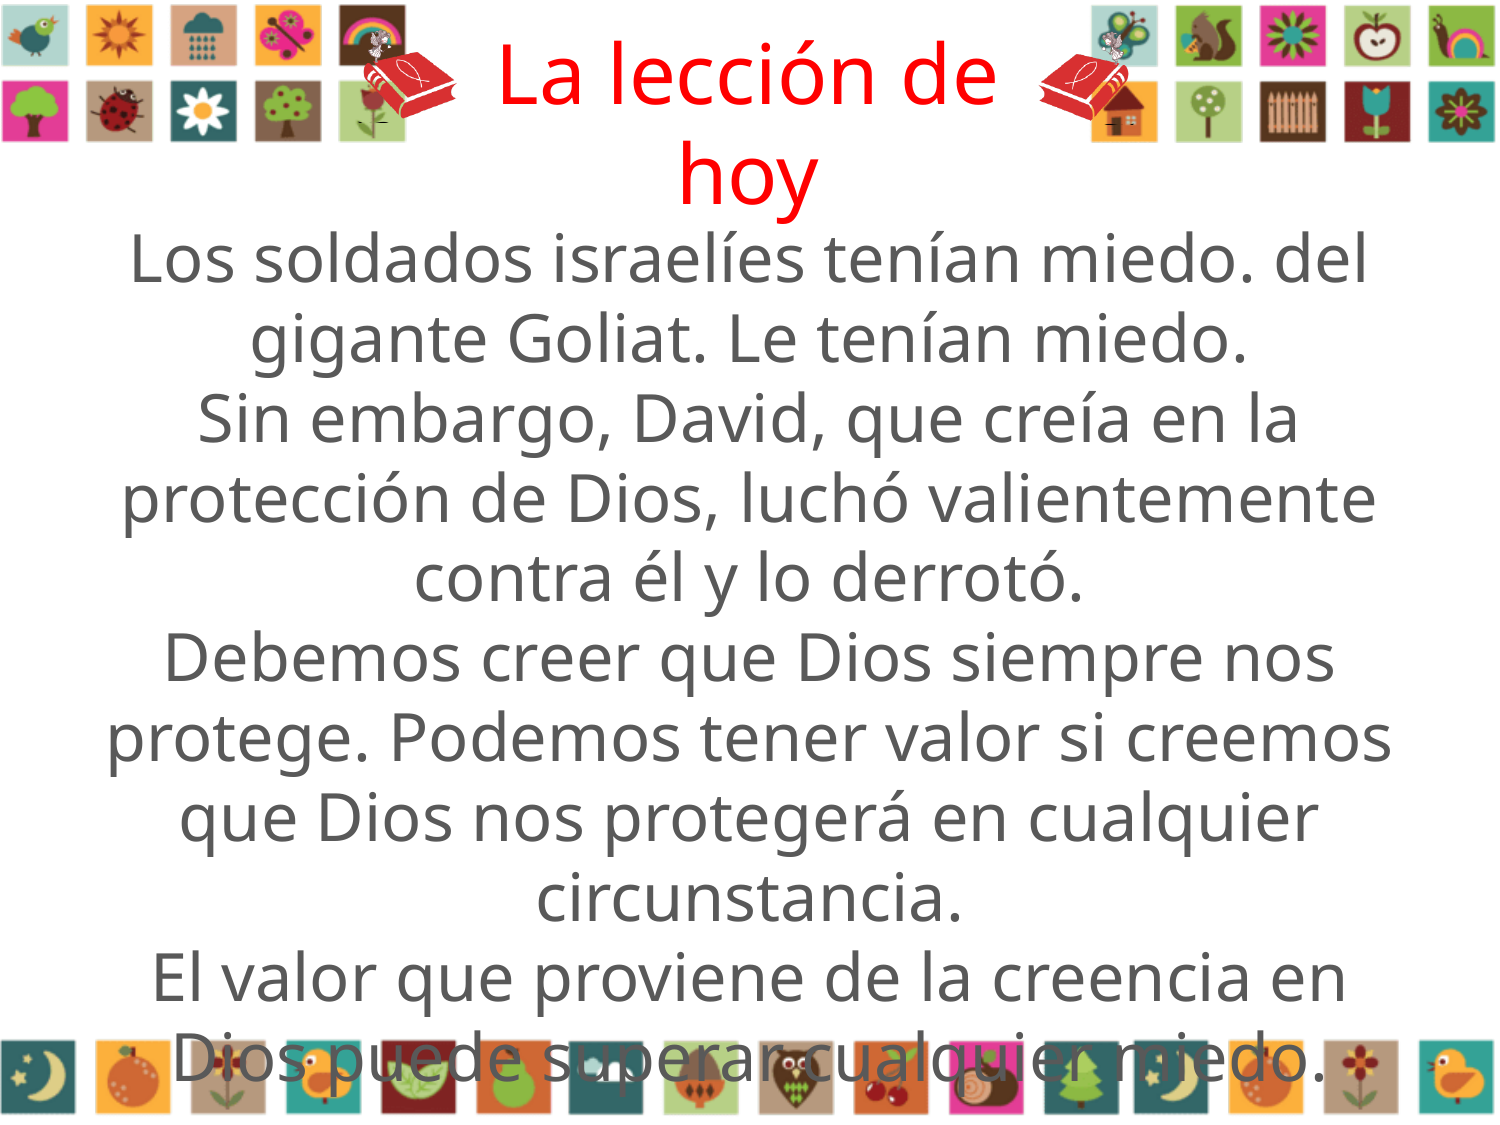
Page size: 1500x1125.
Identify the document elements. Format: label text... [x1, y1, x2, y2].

text_box La lección de hoy [414, 13, 1080, 208]
picture [0, 3, 489, 150]
text_box Los soldados israelíes tenían miedo. del gigante Goliat. Le tenían miedo. Sin embargo, David, que creía en la protección de Dios, luchó valientemente contra él y lo derrotó. Debemos creer que Dios siempre nos protege. Podemos tener valor si creemos que Dios nos protegerá en cualquier circunstancia. El valor que proviene de la creencia en Dios puede superar cualquier miedo. [76, 208, 1424, 1027]
picture [1006, 3, 1500, 150]
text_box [0, 1028, 1500, 1118]
